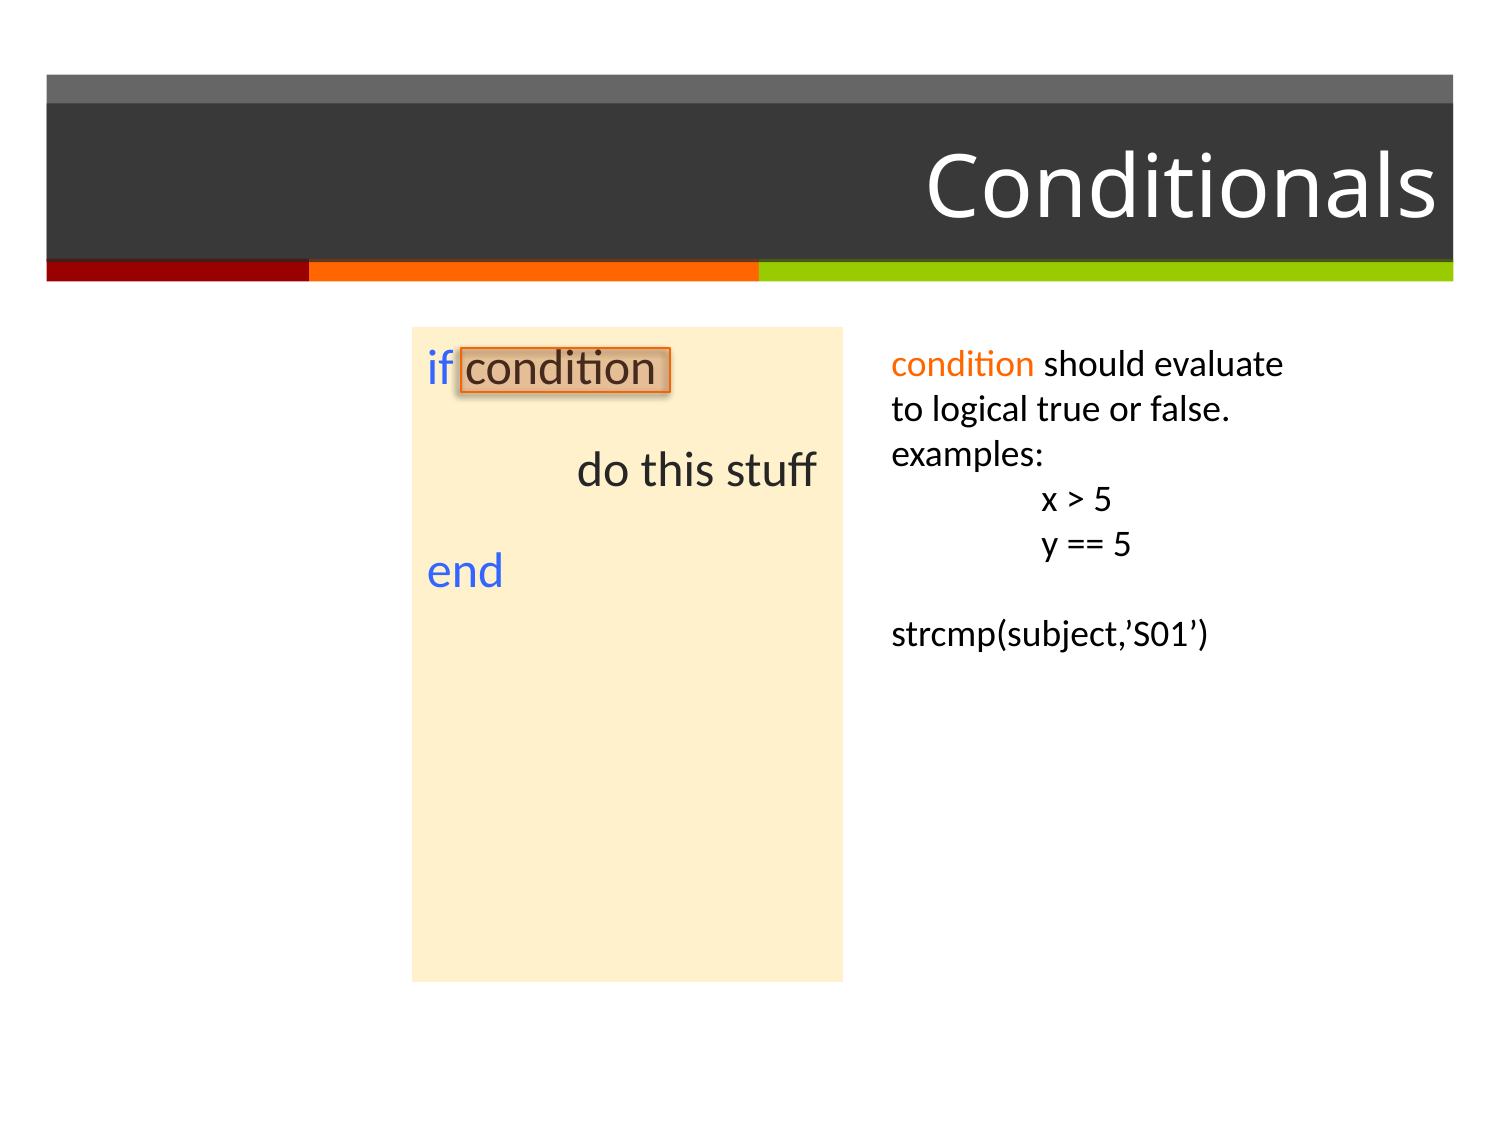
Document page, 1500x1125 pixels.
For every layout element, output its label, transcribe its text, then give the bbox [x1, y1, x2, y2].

list if condition do this stuff end [411, 326, 843, 982]
text_box condition should evaluate to logical true or false. examples: x > 5 y == 5 strcmp(subject,’S01’) [876, 331, 1317, 661]
text_box [460, 347, 671, 393]
title Conditionals [46, 103, 1454, 263]
